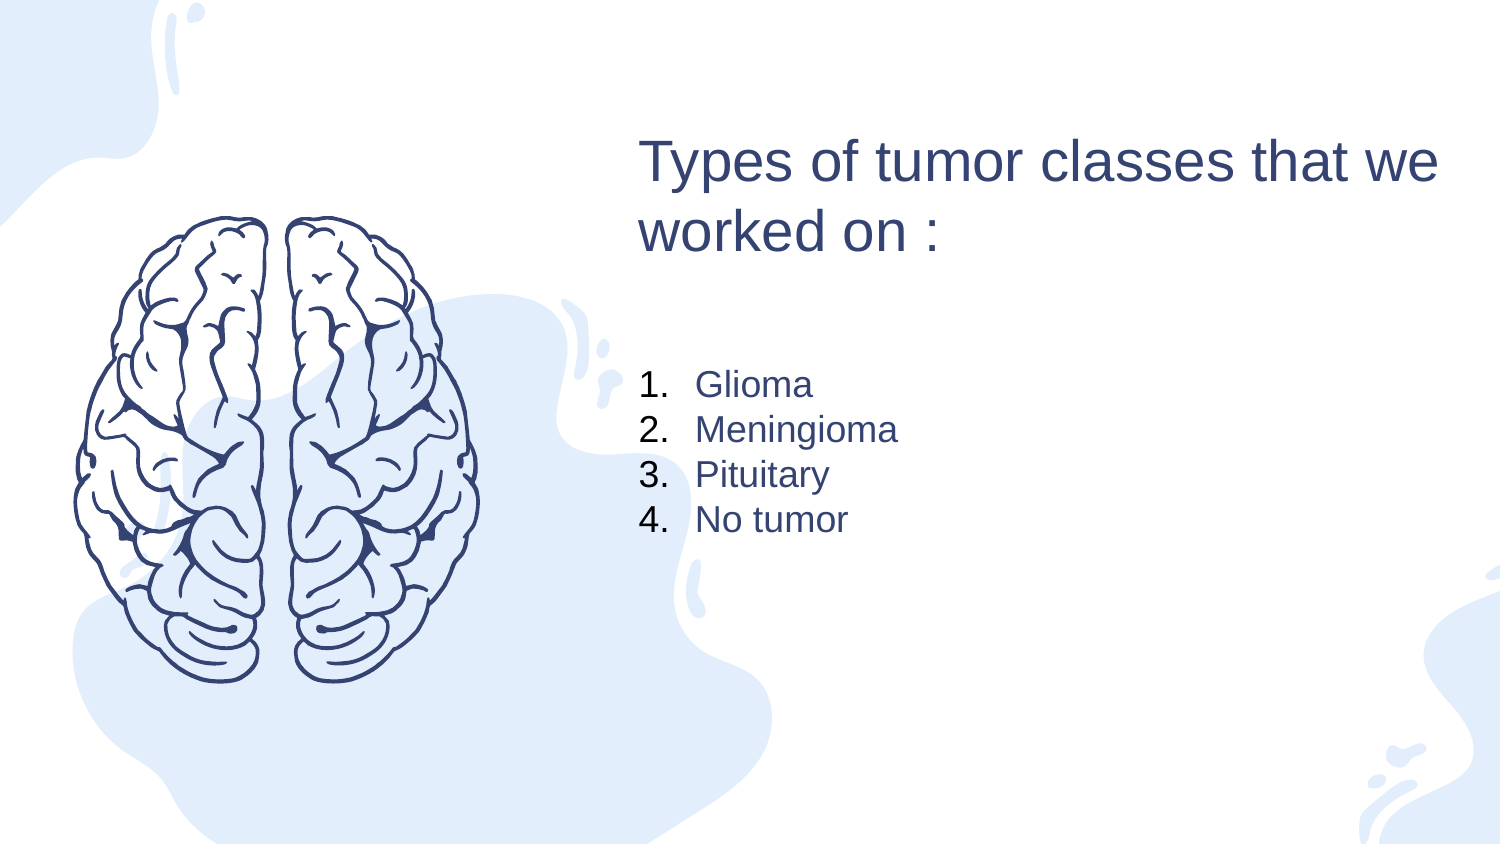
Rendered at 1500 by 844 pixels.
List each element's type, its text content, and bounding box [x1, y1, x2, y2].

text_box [73, 216, 480, 684]
text_box Glioma Meningioma Pituitary No tumor [623, 352, 1429, 548]
text_box Types of tumor classes that we worked on : [623, 115, 1458, 271]
